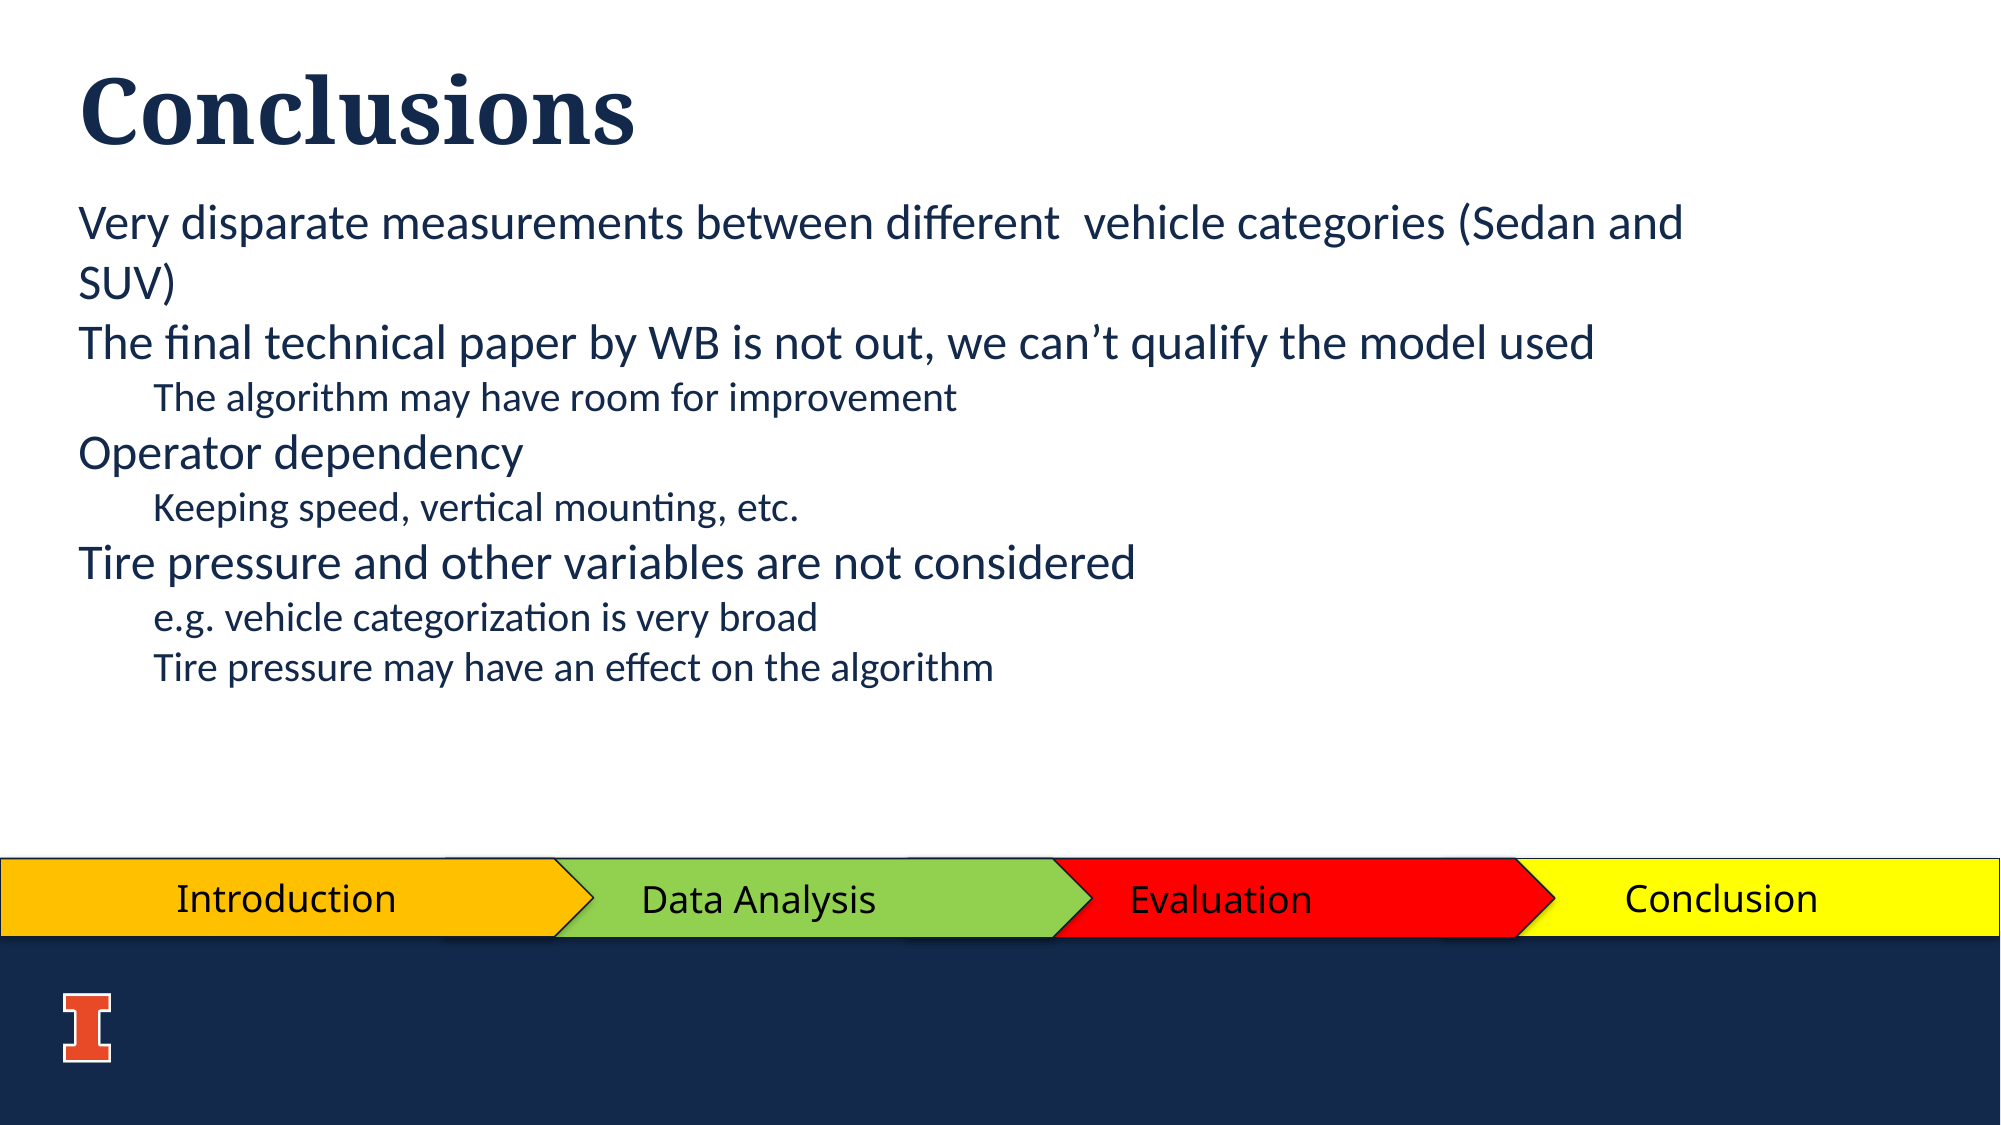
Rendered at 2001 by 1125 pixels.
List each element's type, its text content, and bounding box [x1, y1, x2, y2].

picture [0, 0, 2001, 1125]
list Very disparate measurements between different vehicle categories (Sedan and SUV) The final technical paper by WB is not out, we can’t qualify the model used The algorithm may have room for improvement Operator dependency Keeping speed, vertical mounting, etc. Tire pressure and other variables are not considered e.g. vehicle categorization is very broad Tire pressure may have an effect on the algorithm [63, 182, 1795, 842]
text_box Evaluation [1054, 857, 1556, 939]
text_box Data Analysis [555, 857, 1093, 939]
text_box Conclusion [1518, 858, 2000, 938]
title Conclusions [63, 45, 1795, 182]
text_box Introduction [0, 857, 595, 938]
